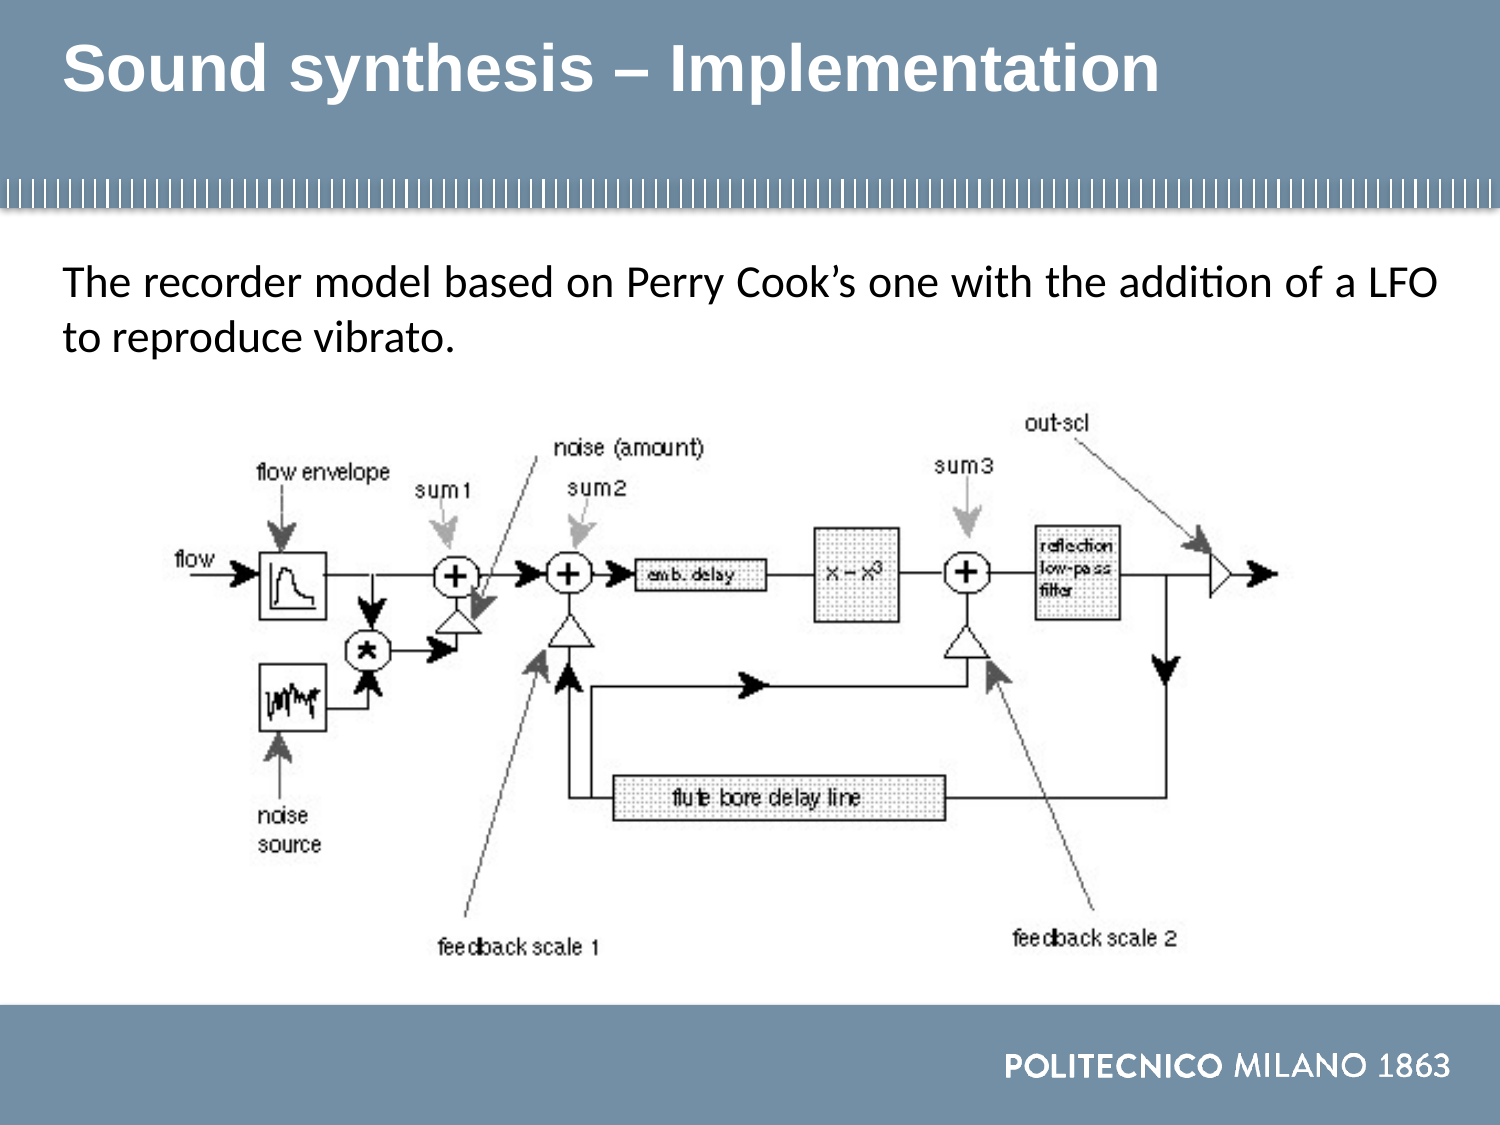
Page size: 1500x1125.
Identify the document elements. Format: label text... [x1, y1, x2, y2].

list The recorder model based on Perry Cook’s one with the addition of a LFO to reproduce vibrato. [47, 243, 1455, 987]
picture [999, 1041, 1456, 1089]
picture [161, 385, 1294, 987]
title Sound synthesis – Implementation [47, 17, 1455, 155]
